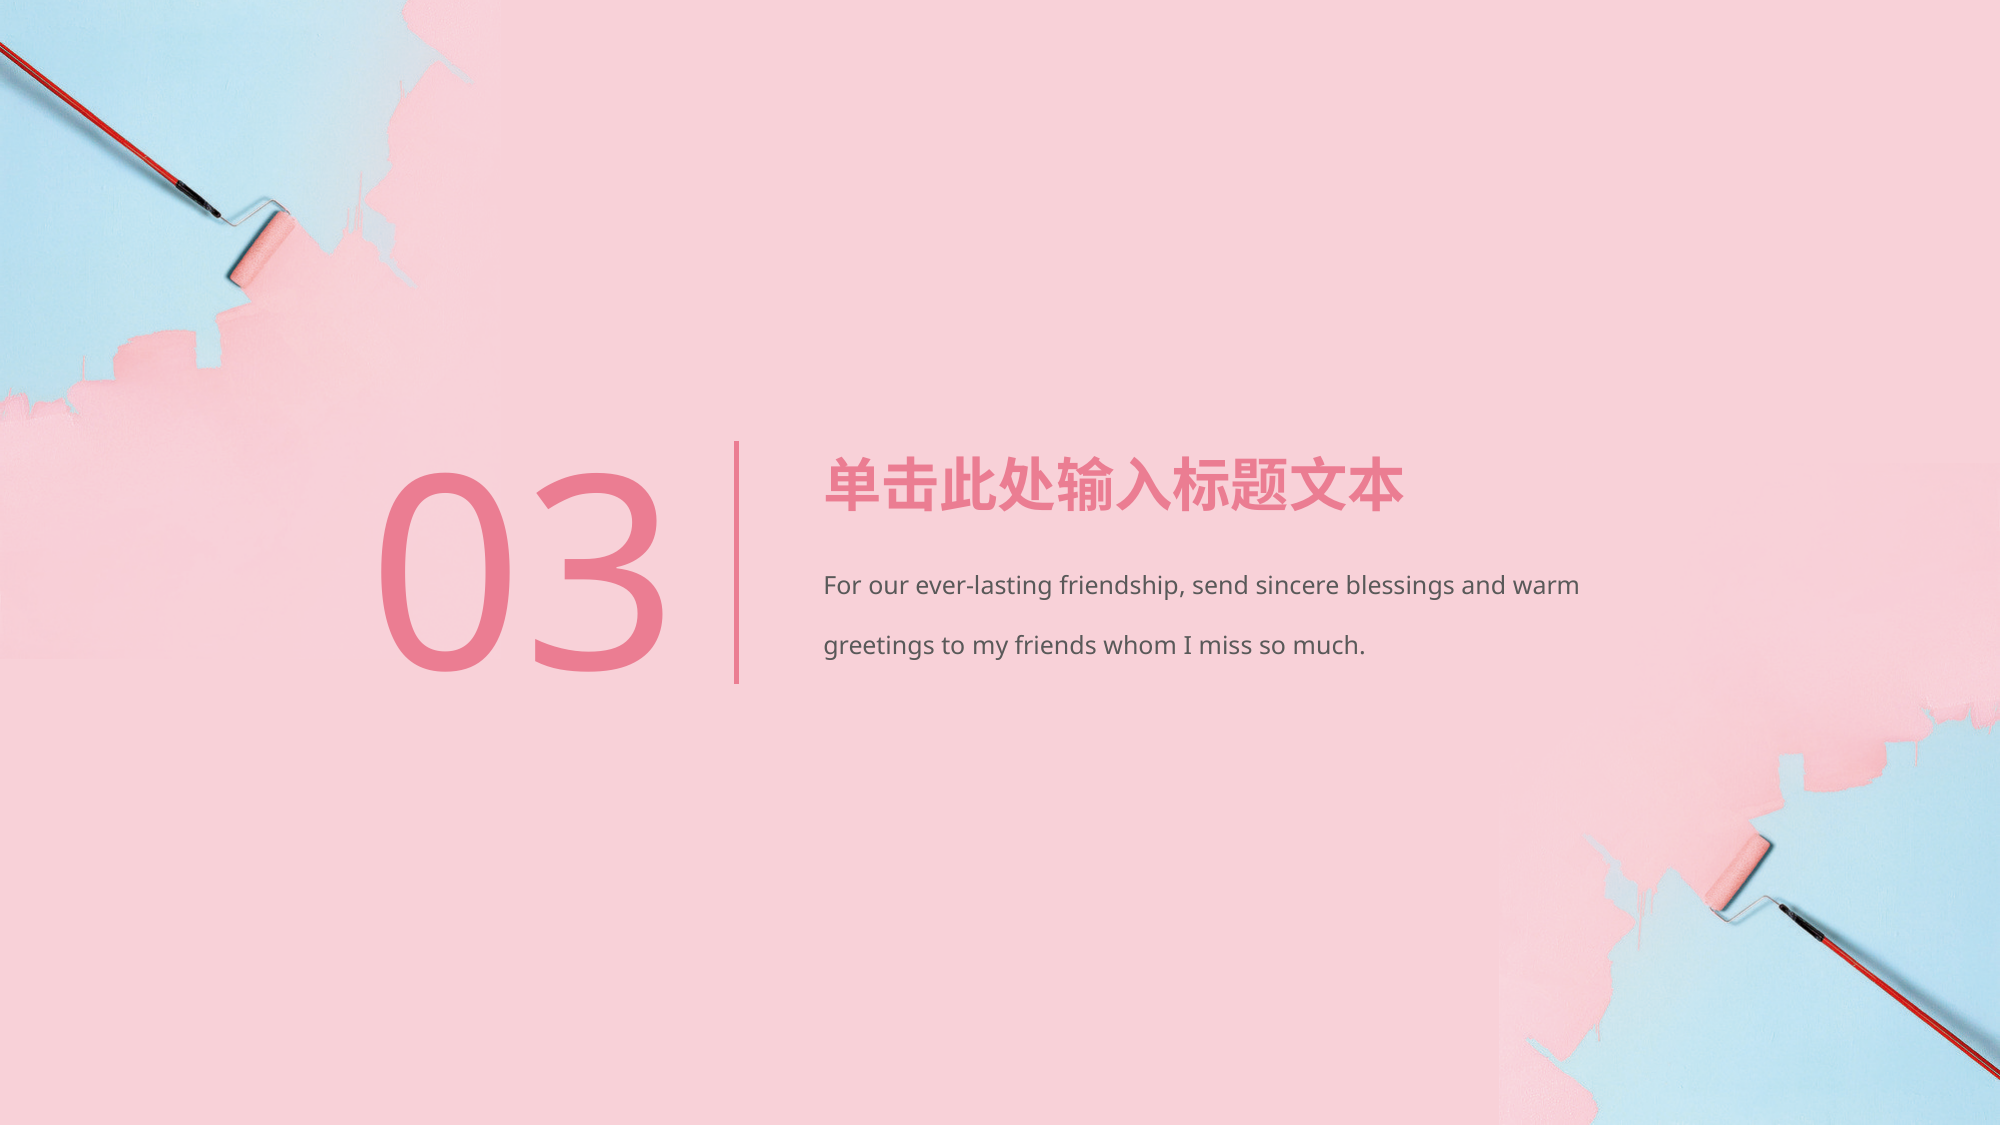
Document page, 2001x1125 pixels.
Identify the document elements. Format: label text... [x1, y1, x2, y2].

text_box 03 [336, 390, 693, 731]
picture [0, 0, 501, 659]
text_box For our ever-lasting friendship, send sincere blessings and warm greetings to my friends whom I miss so much. [808, 532, 1499, 668]
text_box 单击此处输入标题文本 [808, 440, 1567, 526]
picture [1499, 463, 2000, 1125]
